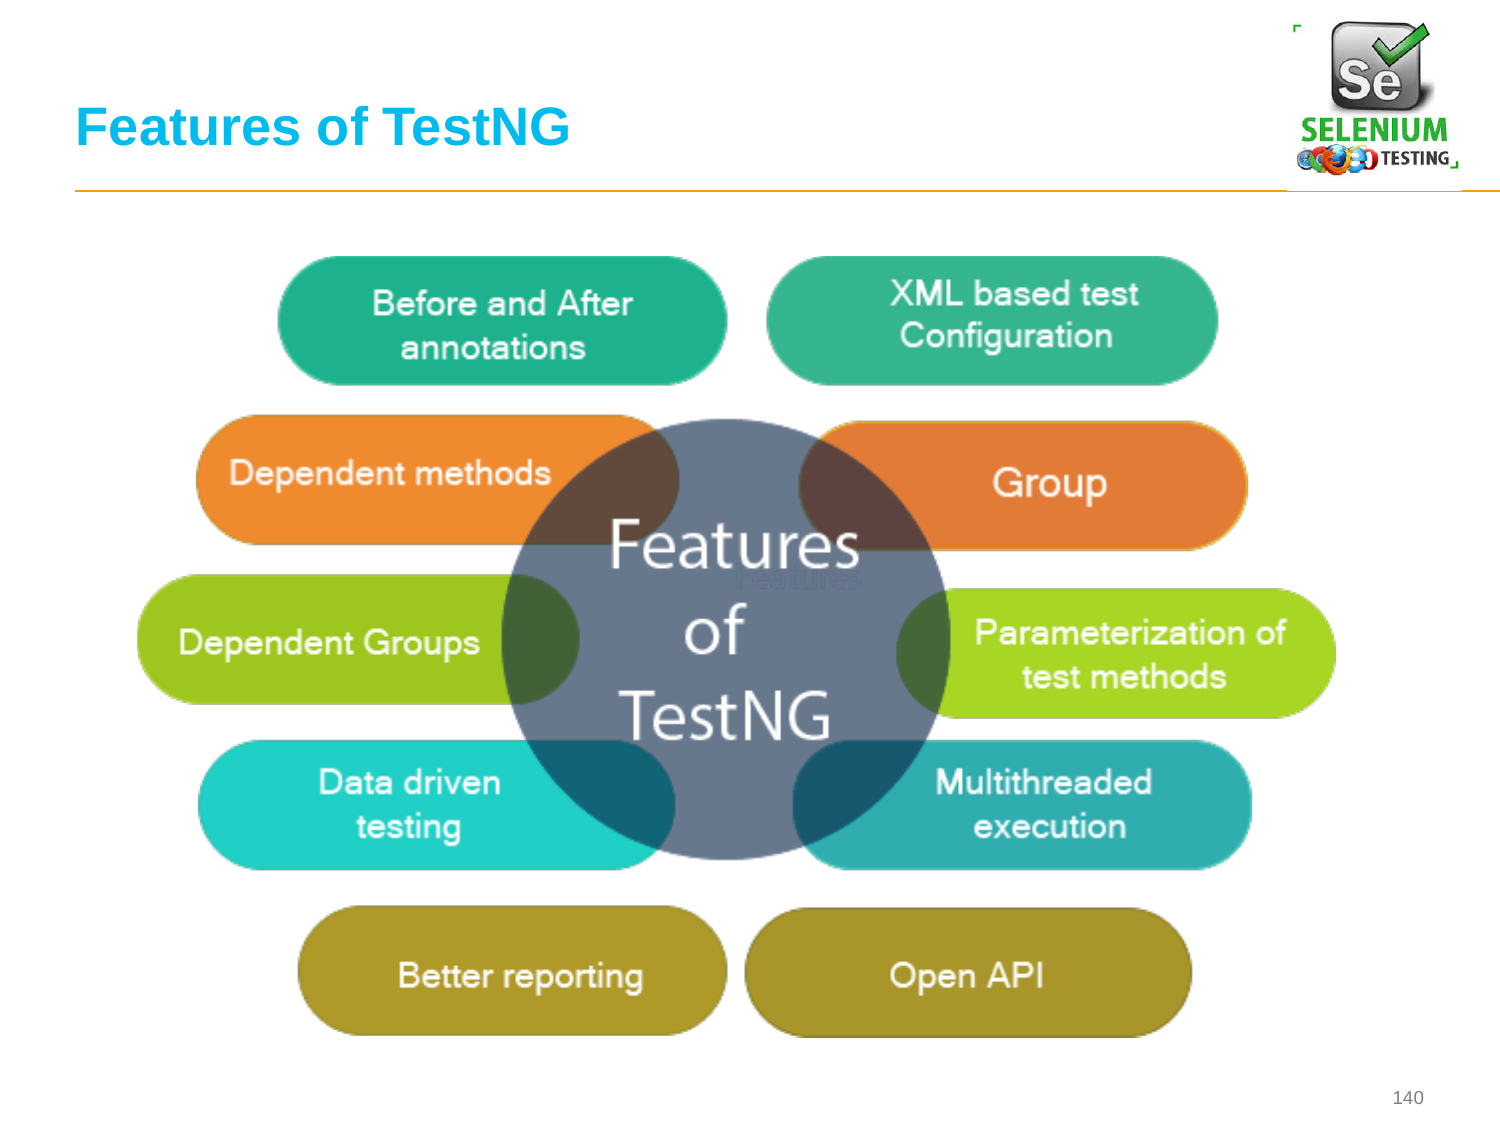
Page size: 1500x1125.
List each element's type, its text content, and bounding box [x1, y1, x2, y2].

picture [1287, 16, 1462, 191]
picture [137, 255, 1336, 1038]
title Features of TestNG [75, 27, 1422, 157]
